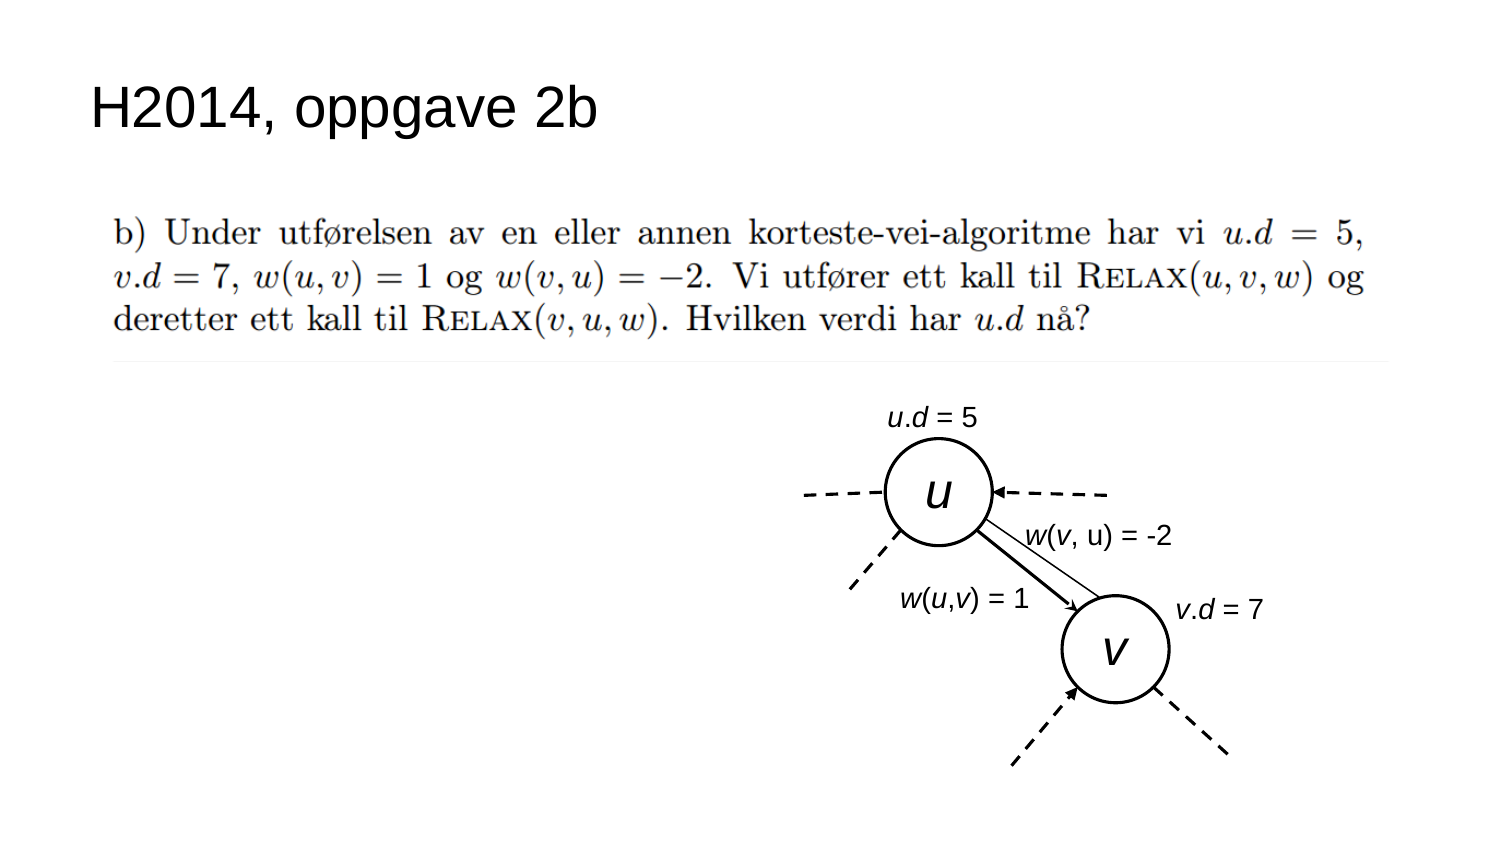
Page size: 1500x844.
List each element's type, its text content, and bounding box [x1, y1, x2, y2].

text_box [1104, 595, 1135, 599]
text_box u [910, 450, 967, 520]
title H2014, oppgave 2b [75, 33, 1425, 175]
text_box [885, 450, 993, 546]
text_box v.d = 7 [1160, 575, 1293, 642]
text_box u.d = 5 [872, 383, 1005, 450]
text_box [803, 491, 886, 496]
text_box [985, 518, 1100, 598]
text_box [1153, 686, 1232, 758]
text_box w(v, u) = -2 [1010, 501, 1197, 568]
picture [94, 199, 1406, 362]
text_box [1062, 603, 1170, 703]
text_box w(u,v) = 1 [885, 564, 1059, 631]
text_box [976, 529, 1078, 612]
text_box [991, 491, 1108, 496]
text_box v [1087, 599, 1144, 676]
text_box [843, 529, 902, 597]
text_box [1011, 686, 1078, 766]
